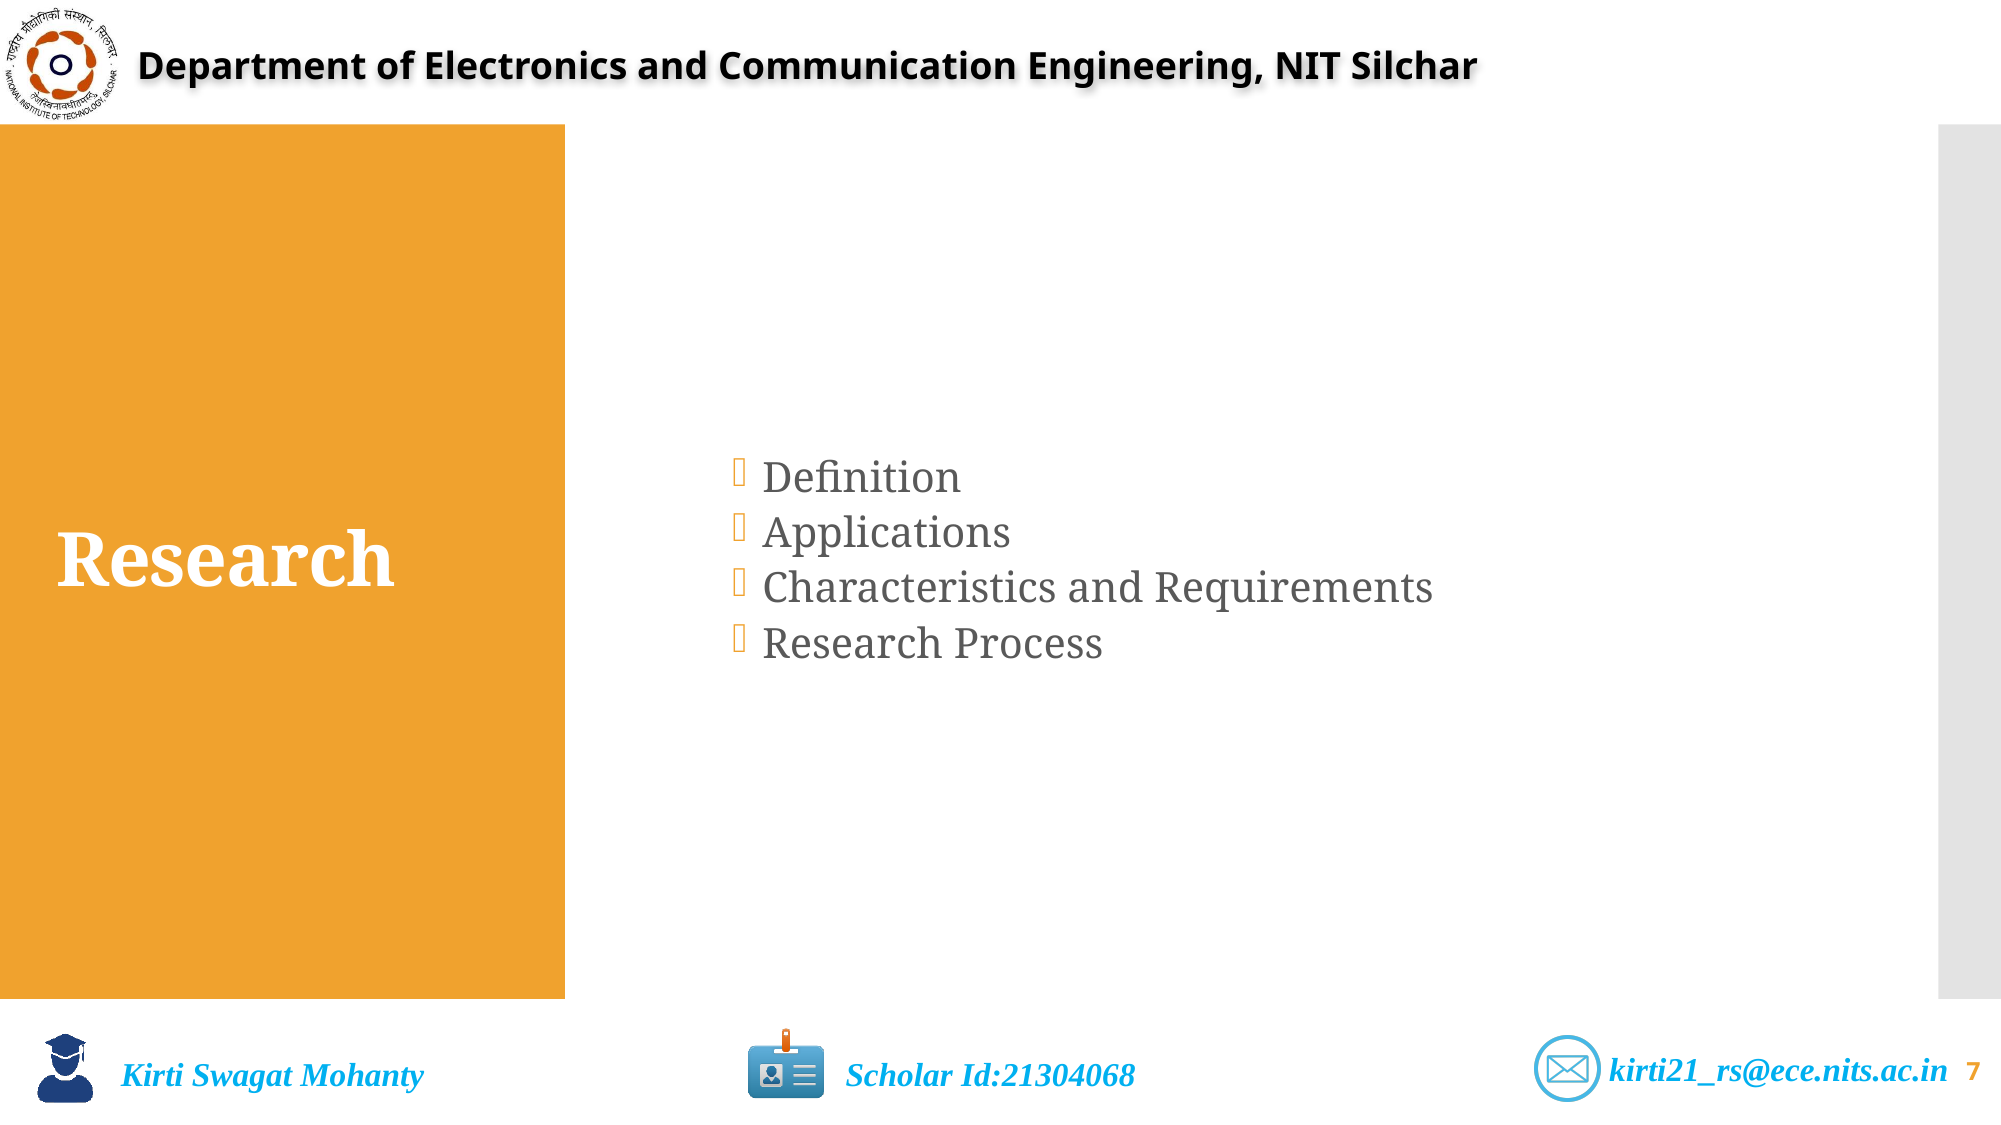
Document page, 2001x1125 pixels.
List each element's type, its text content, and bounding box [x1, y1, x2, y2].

title Research [41, 184, 525, 940]
list Definition Applications Characteristics and Requirements Research Process [634, 141, 1835, 982]
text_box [24, 1025, 2000, 1110]
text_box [2, 7, 1820, 122]
